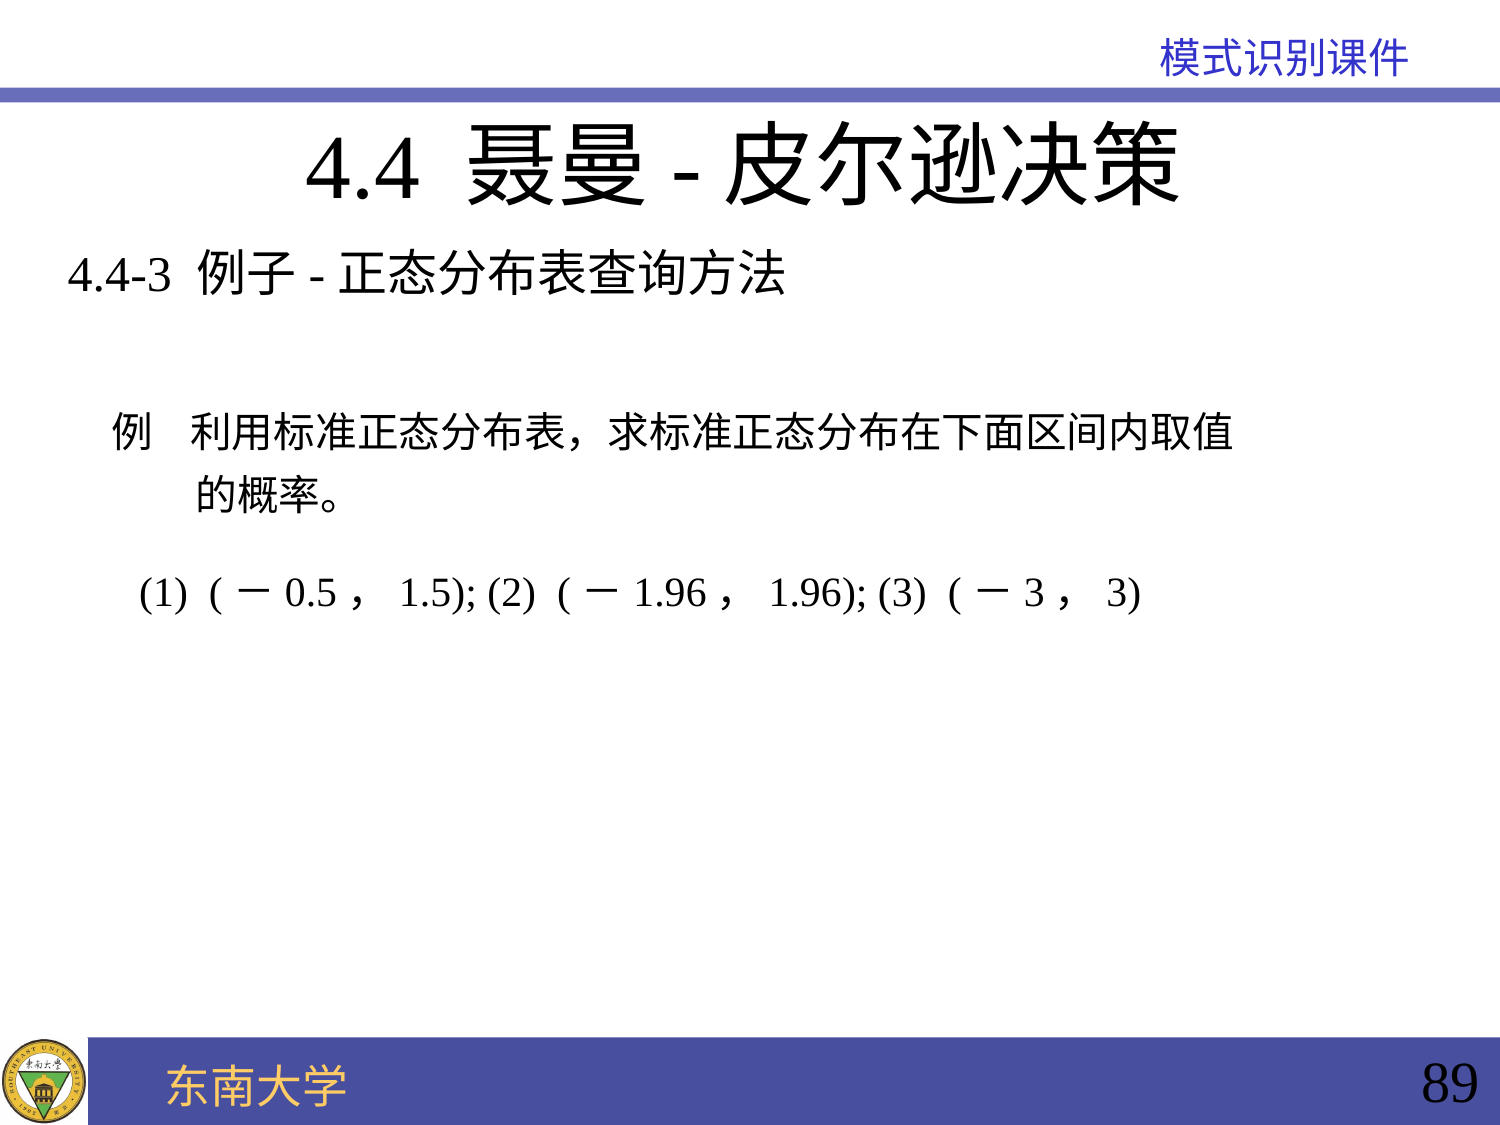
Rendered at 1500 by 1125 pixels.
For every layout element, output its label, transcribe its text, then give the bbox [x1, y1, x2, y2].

text_box 89 [1406, 1036, 1500, 1122]
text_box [96, 385, 1392, 623]
text_box 4.4-3 例子-正态分布表查询方法 [52, 234, 850, 310]
picture [0, 1038, 88, 1125]
text_box 4.4 聂曼-皮尔逊决策 [112, 99, 1376, 256]
